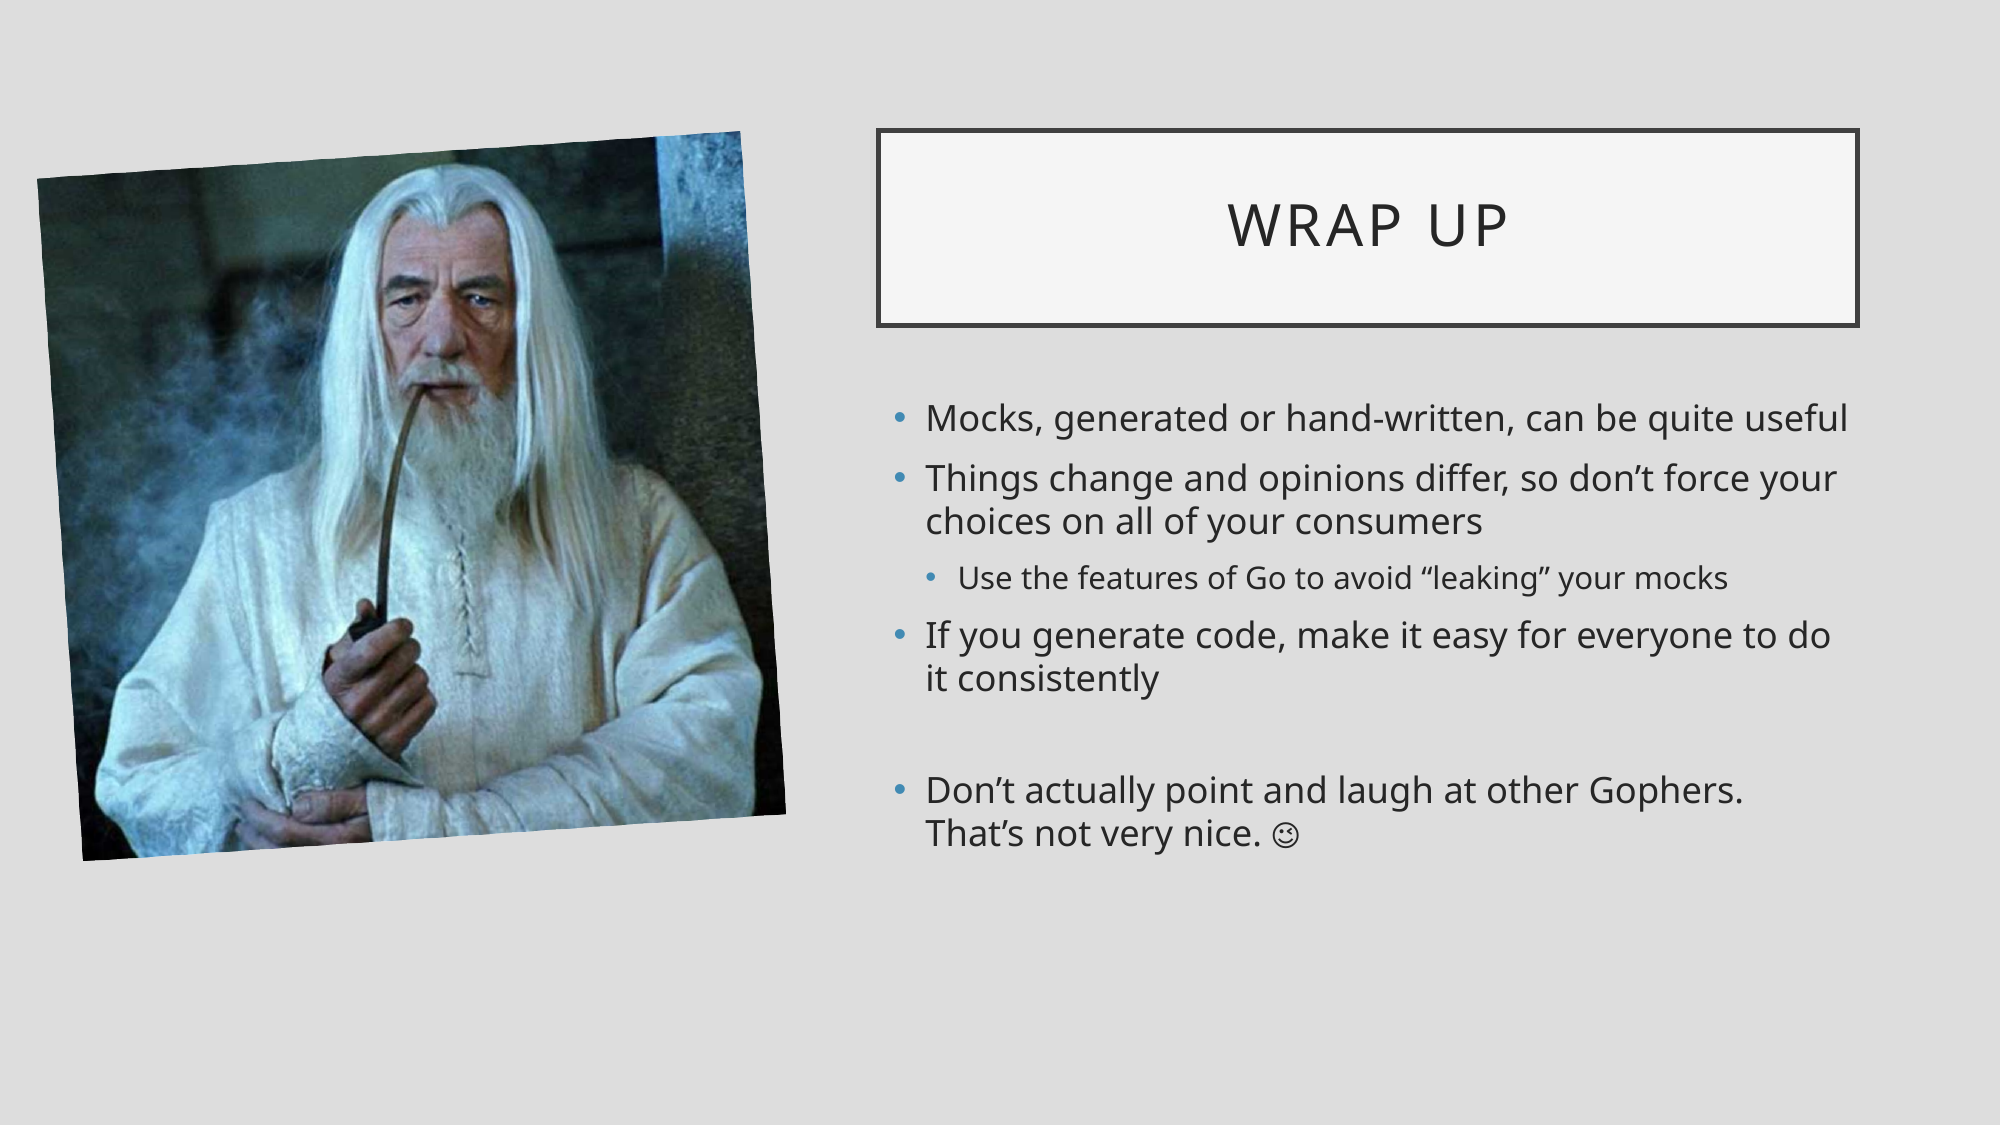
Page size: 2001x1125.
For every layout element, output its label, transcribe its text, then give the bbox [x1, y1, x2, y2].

list Mocks, generated or hand-written, can be quite useful Things change and opinions differ, so don’t force your choices on all of your consumers Use the features of Go to avoid “leaking” your mocks If you generate code, make it easy for everyone to do it consistently Don’t actually point and laugh at other Gophers. That’s not very nice. 😉 [878, 388, 1872, 897]
picture [37, 131, 786, 861]
title Wrap up [876, 128, 1860, 328]
